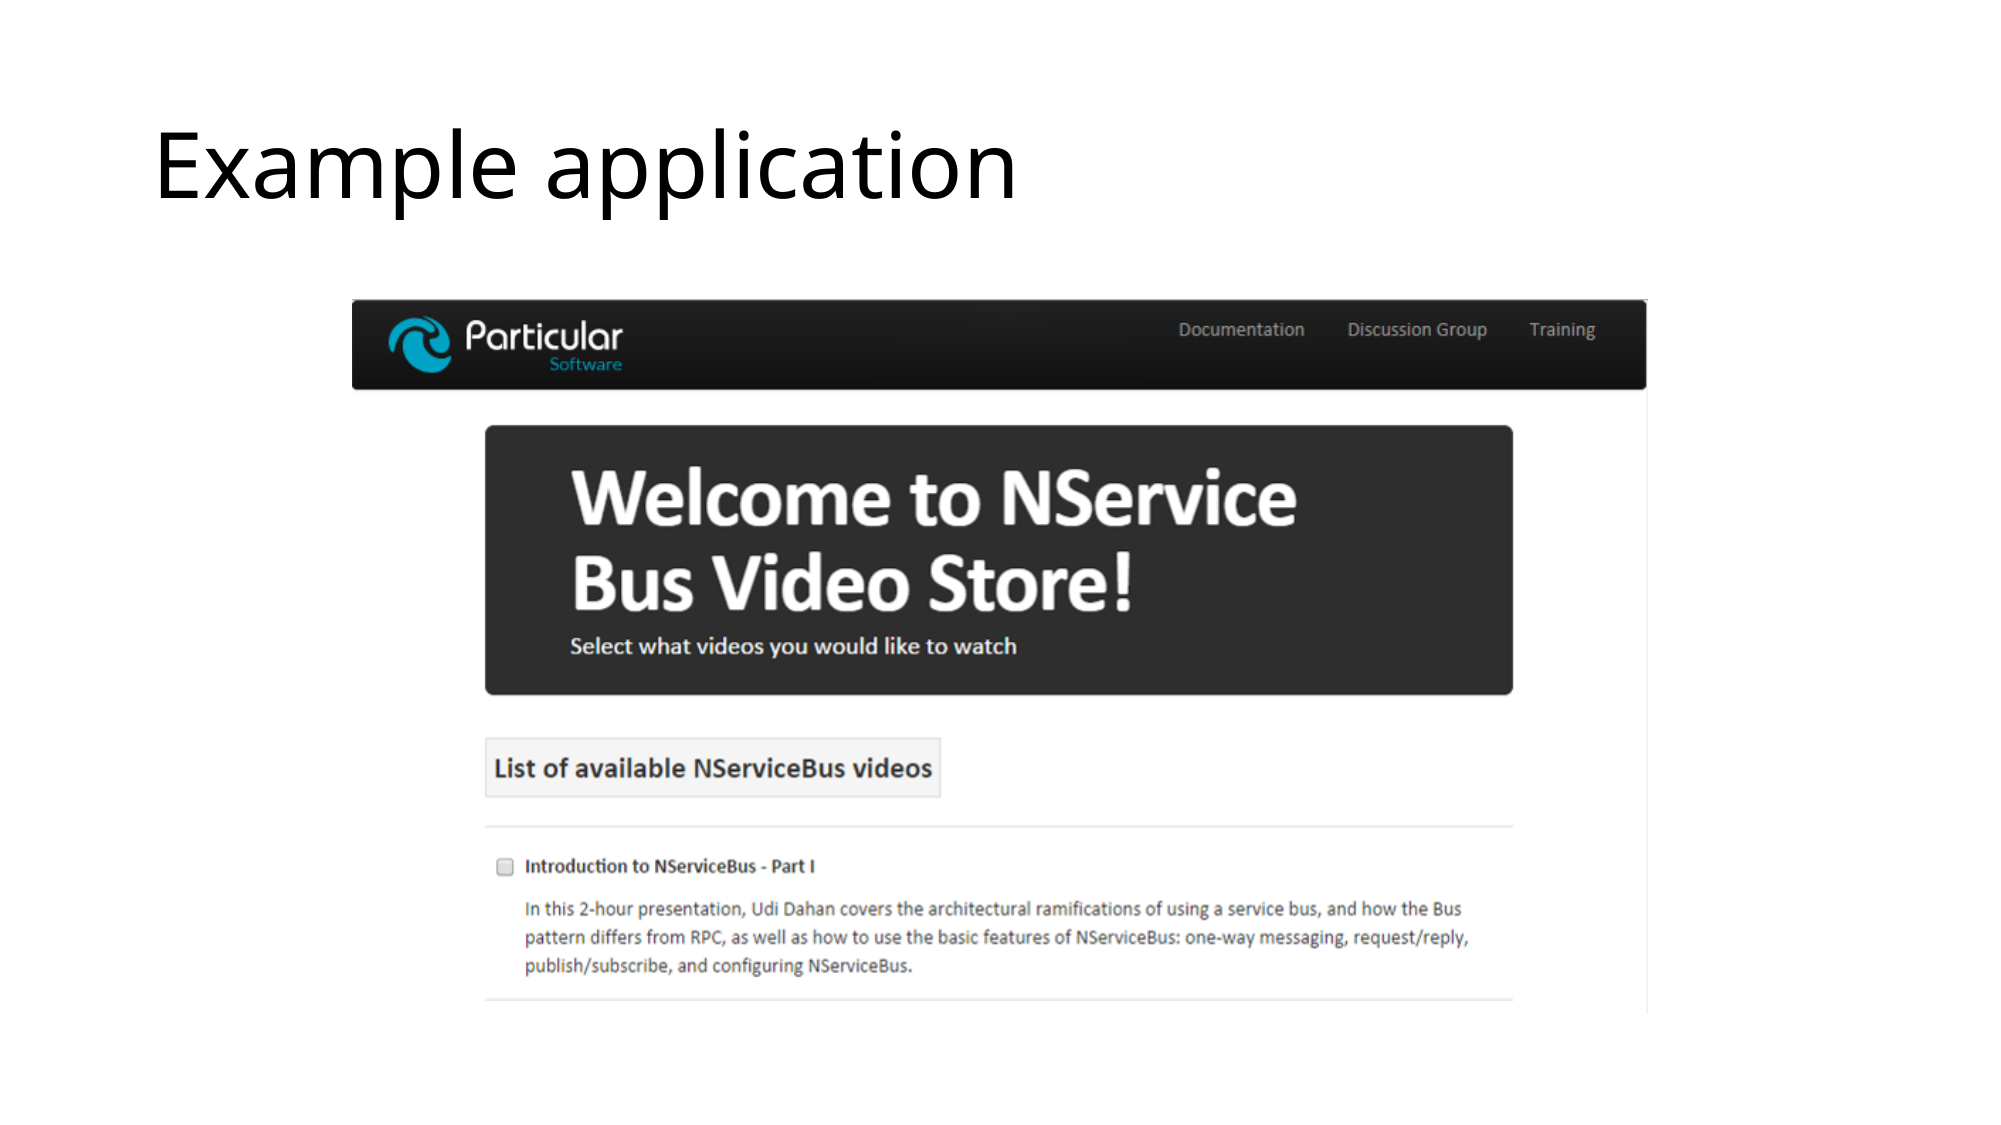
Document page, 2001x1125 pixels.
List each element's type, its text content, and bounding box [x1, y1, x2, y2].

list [352, 299, 1648, 1014]
title Example application [137, 59, 1863, 278]
